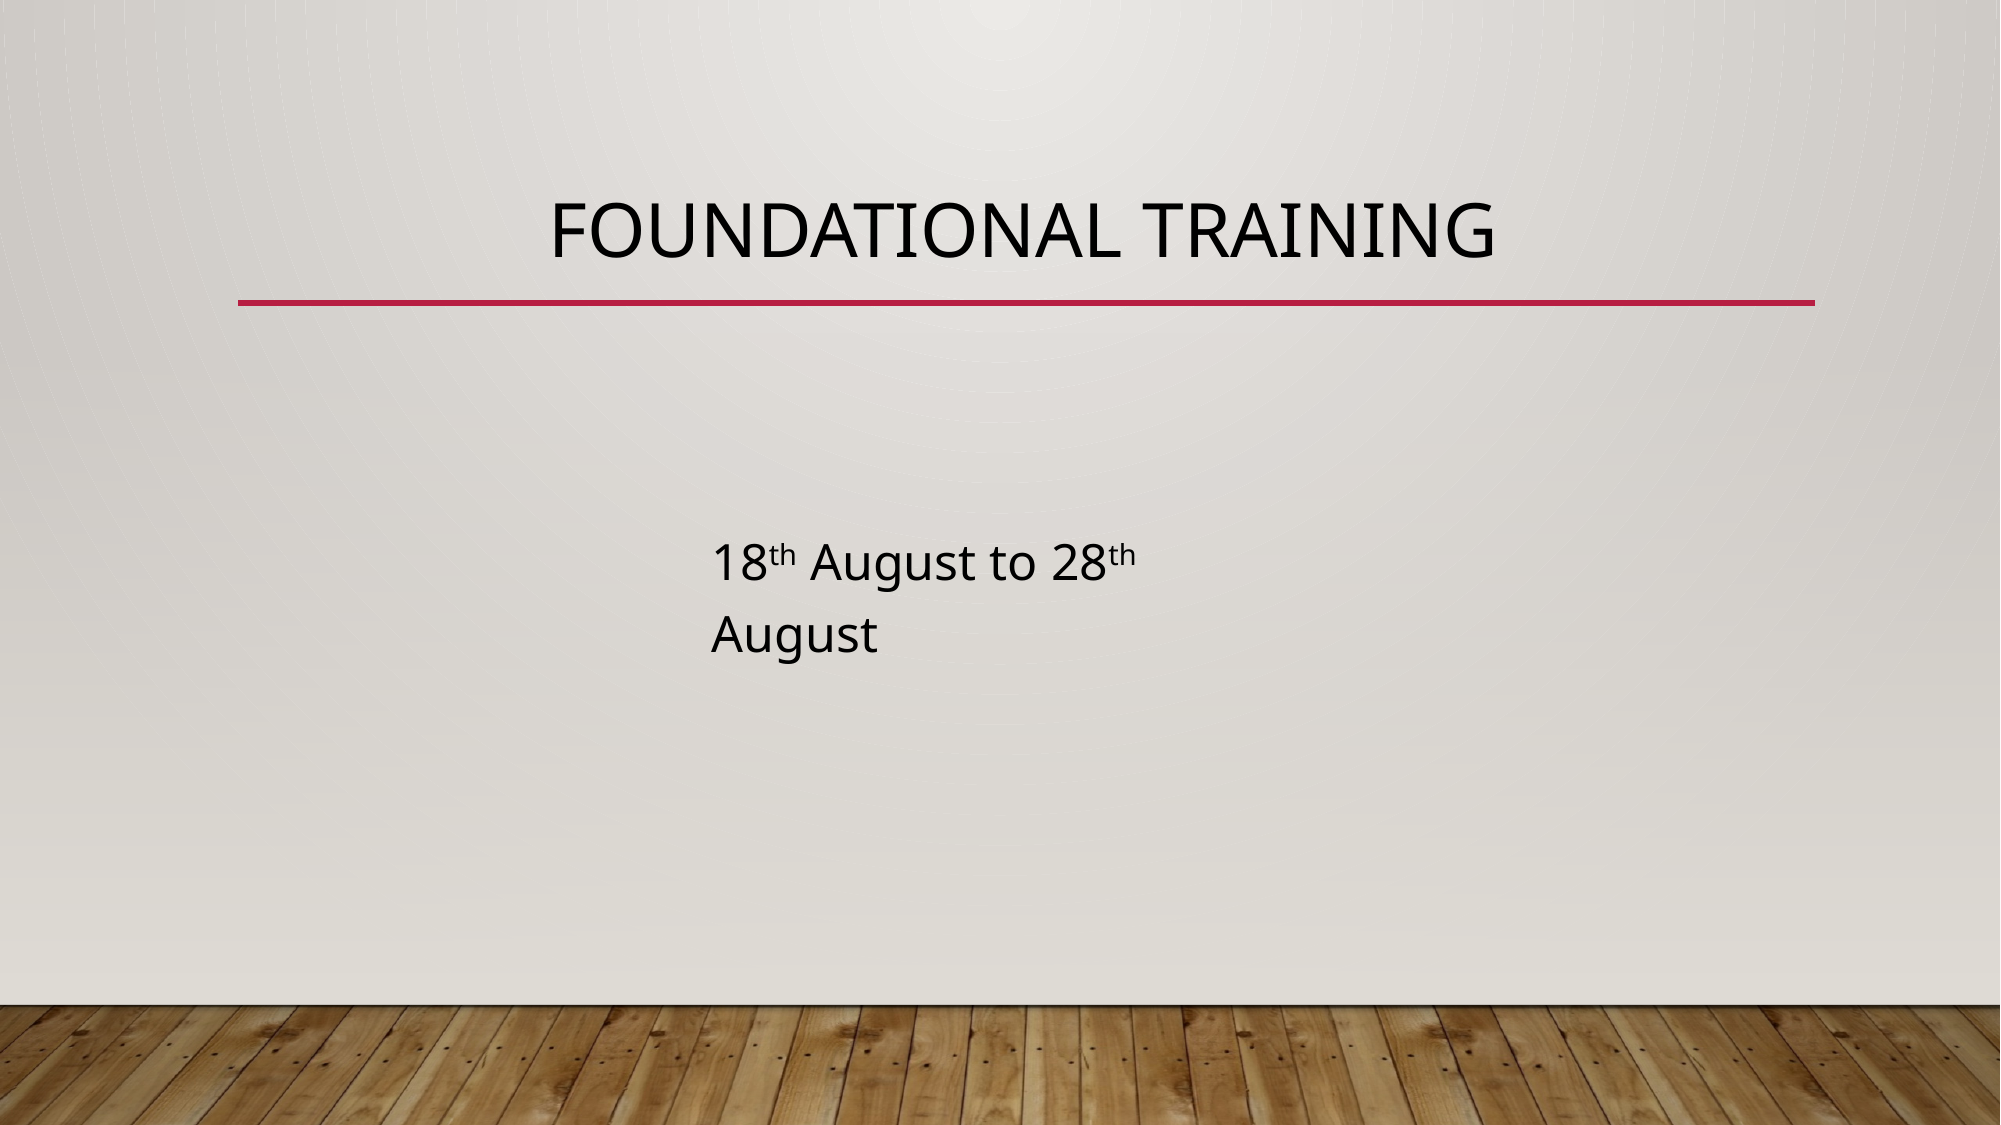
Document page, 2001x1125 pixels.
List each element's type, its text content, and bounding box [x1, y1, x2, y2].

title Foundational Training [533, 184, 1557, 274]
picture [0, 1005, 2000, 1125]
list 18th August to 28th August [696, 510, 1304, 615]
